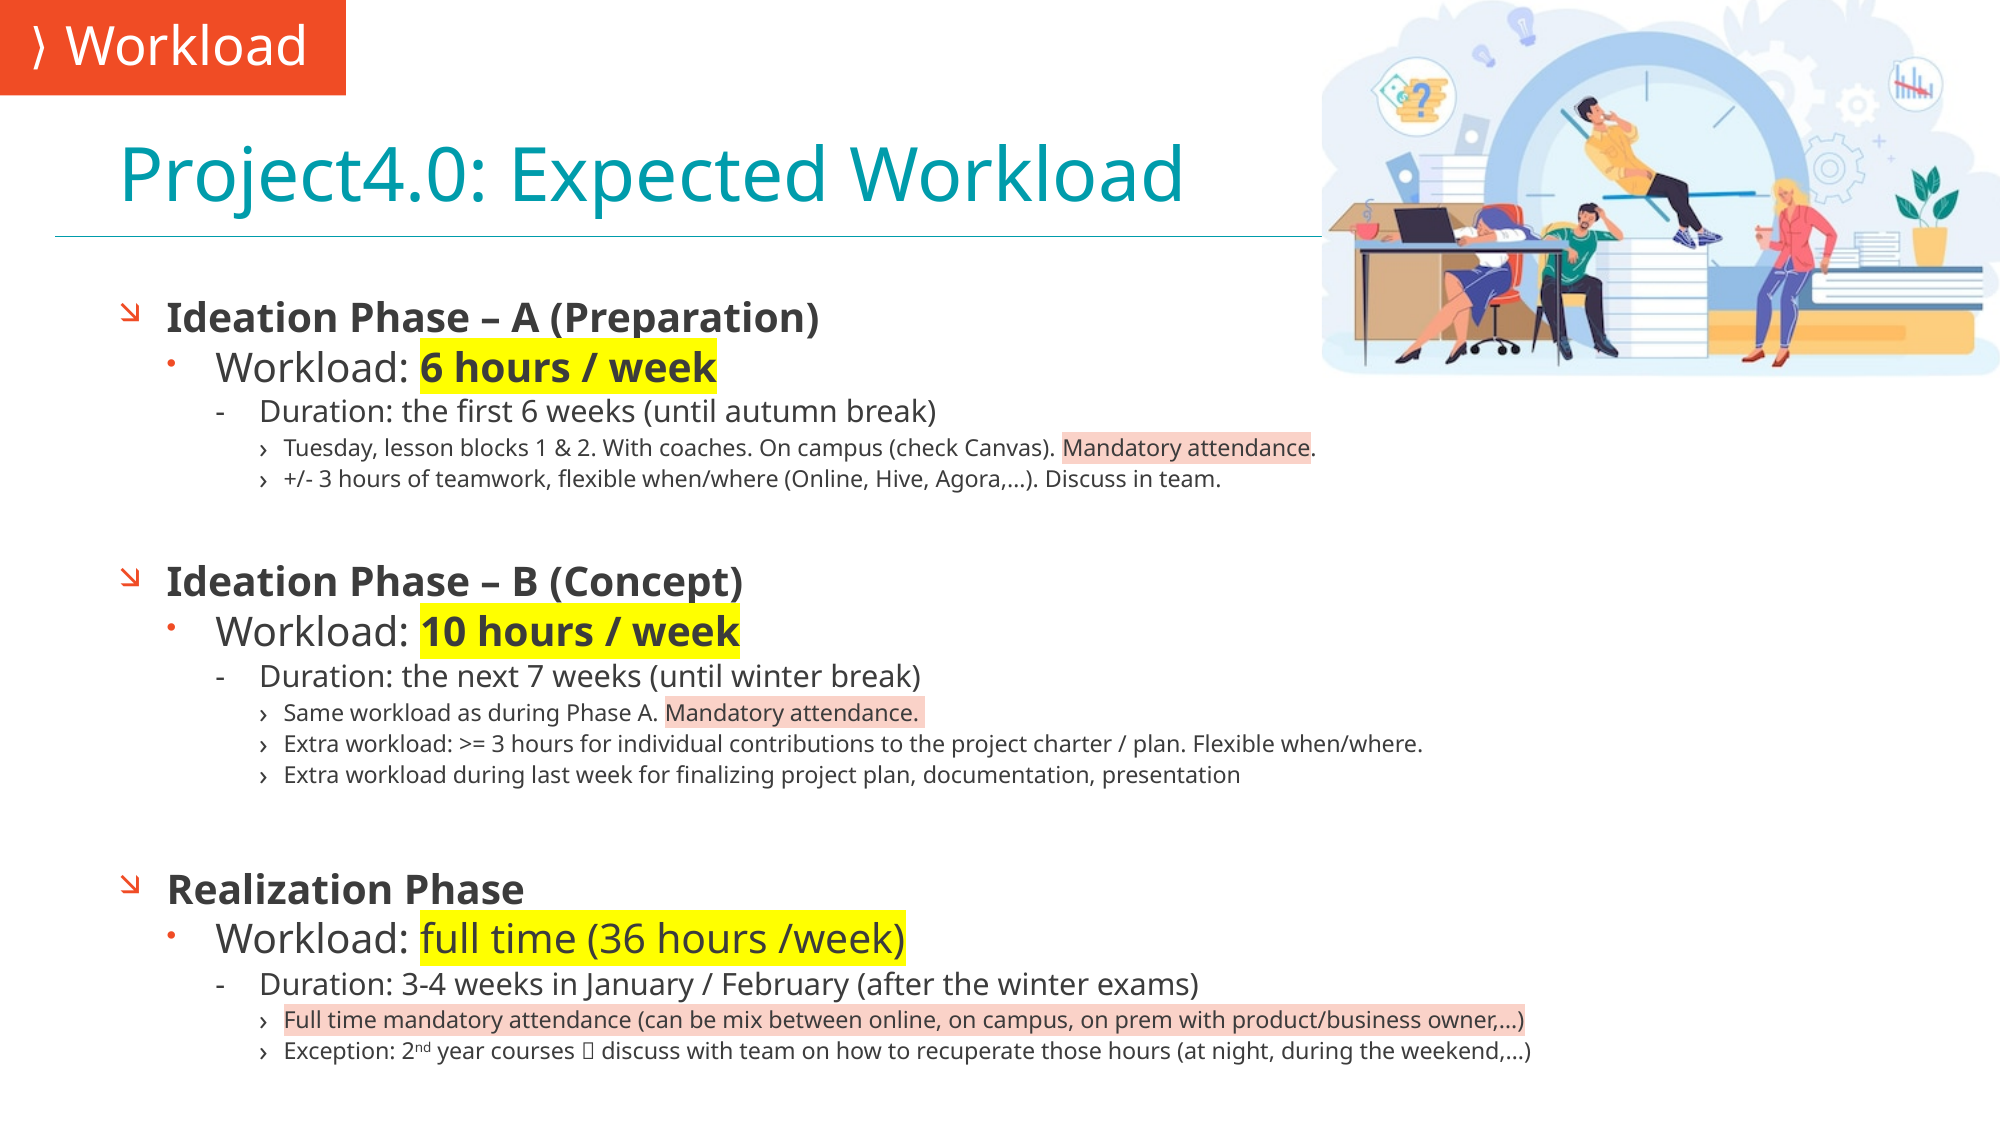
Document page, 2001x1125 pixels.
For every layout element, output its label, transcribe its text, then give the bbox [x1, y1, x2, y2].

title Project4.0: Expected Workload [0, 93, 1321, 236]
list Workload [0, 0, 346, 96]
list Ideation Phase – A (Preparation) Workload: 6 hours / week Duration: the first 6 weeks (until autumn break) Tuesday, lesson blocks 1 & 2. With coaches. On campus (check Canvas). Mandatory attendance. +/- 3 hours of teamwork, flexible when/where (Online, Hive, Agora,…). Discuss in team. Ideation Phase – B (Concept) Workload: 10 hours / week Duration: the next 7 weeks (until winter break) Same workload as during Phase A. Mandatory attendance. Extra workload: >= 3 hours for individual contributions to the project charter / plan. Flexible when/where. Extra workload during last week for finalizing project plan, documentation, presentation Realization Phase Workload: full time (36 hours /week) Duration: 3-4 weeks in January / February (after the winter exams) Full time mandatory attendance (can be mix between online, on campus, on prem with product/business owner,…) Exception: 2nd year courses  discuss with team on how to recuperate those hours (at night, during the weekend,…) [0, 237, 2000, 1125]
picture [1321, 0, 2000, 378]
